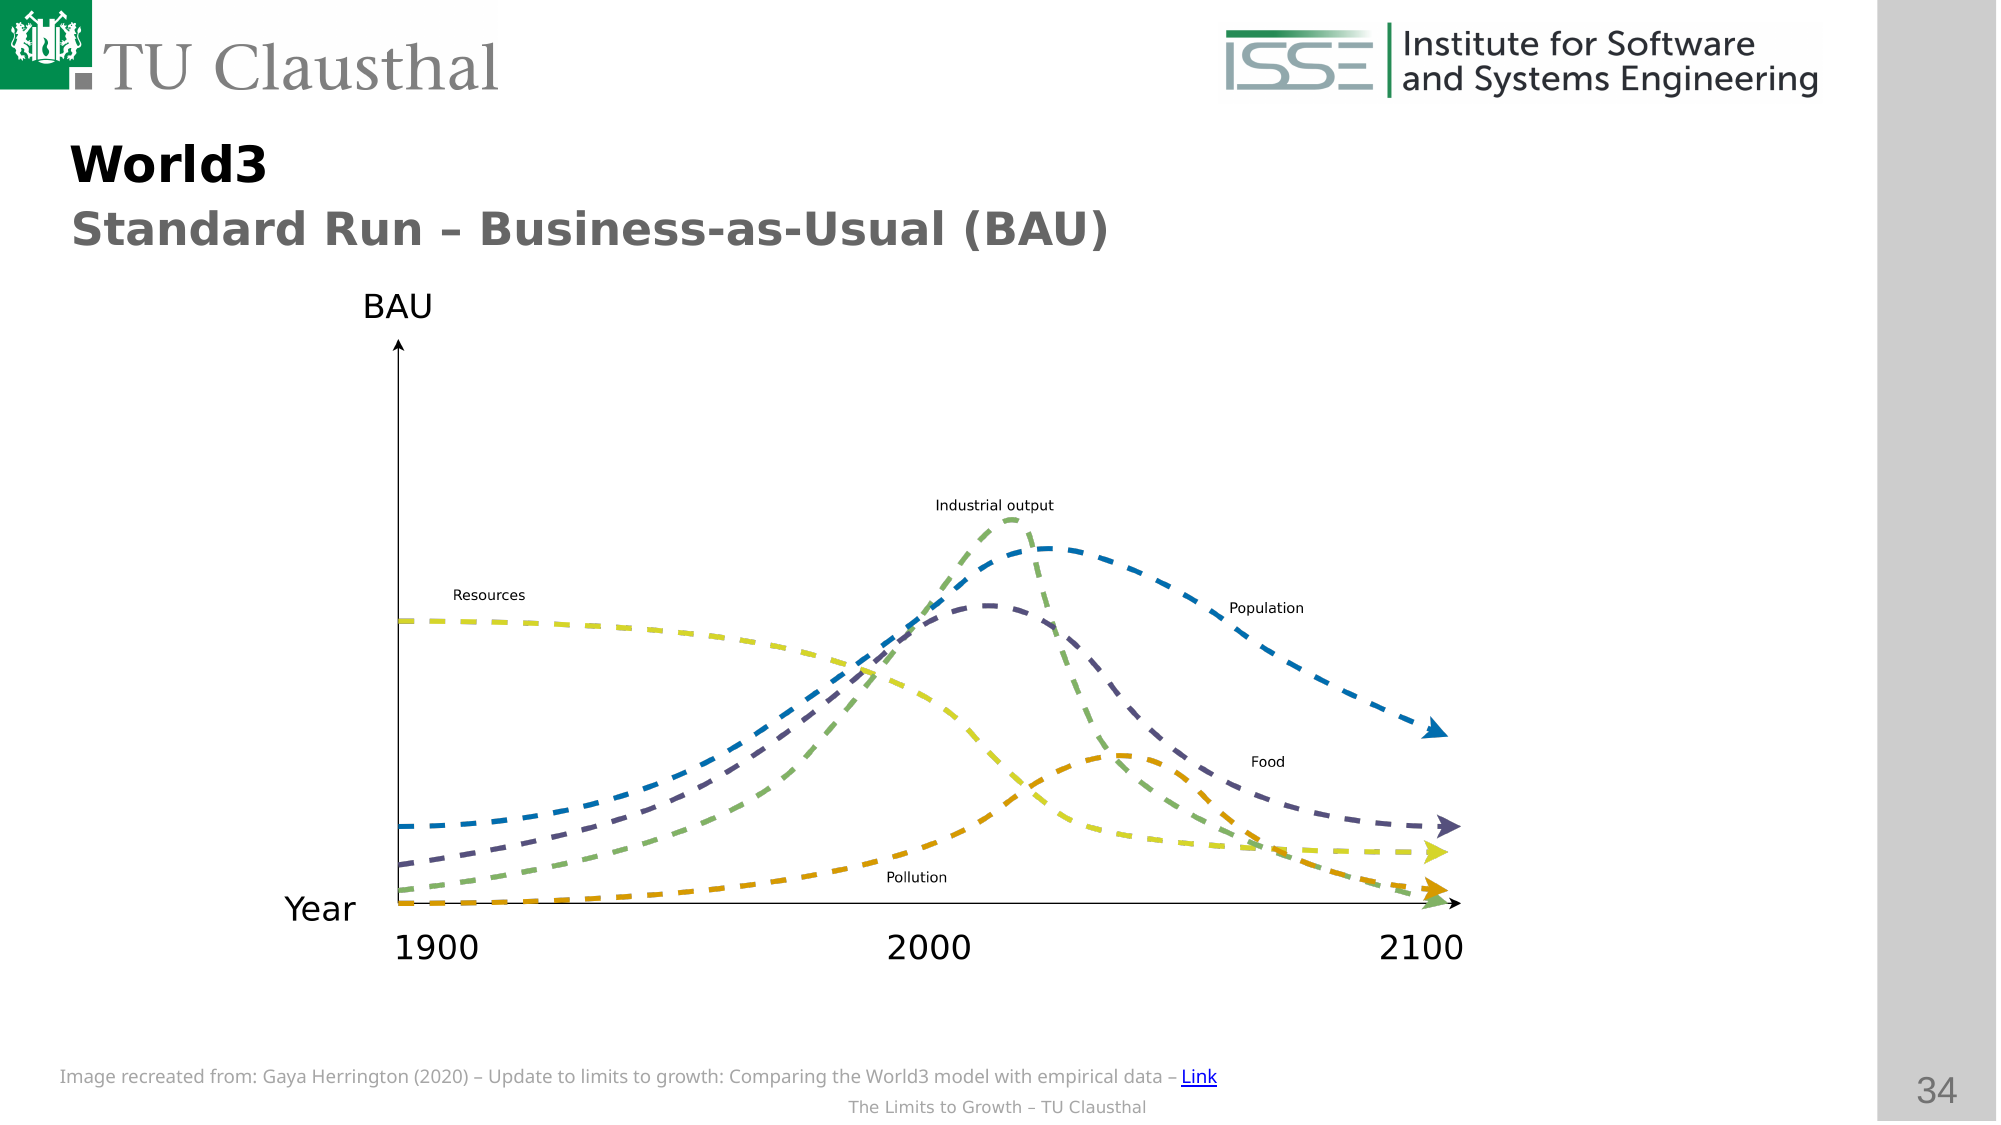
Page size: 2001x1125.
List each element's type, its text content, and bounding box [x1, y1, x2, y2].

picture [1218, 22, 1823, 104]
text_box World3 [54, 125, 1816, 205]
picture [281, 287, 1472, 968]
text_box Standard Run – Business-as-Usual (BAU) [70, 188, 1767, 267]
text_box Image recreated from: Gaya Herrington (2020) – Update to limits to growth: Comparing the World3 model with empirical data – Link [45, 1057, 1874, 1098]
picture [0, 0, 498, 90]
